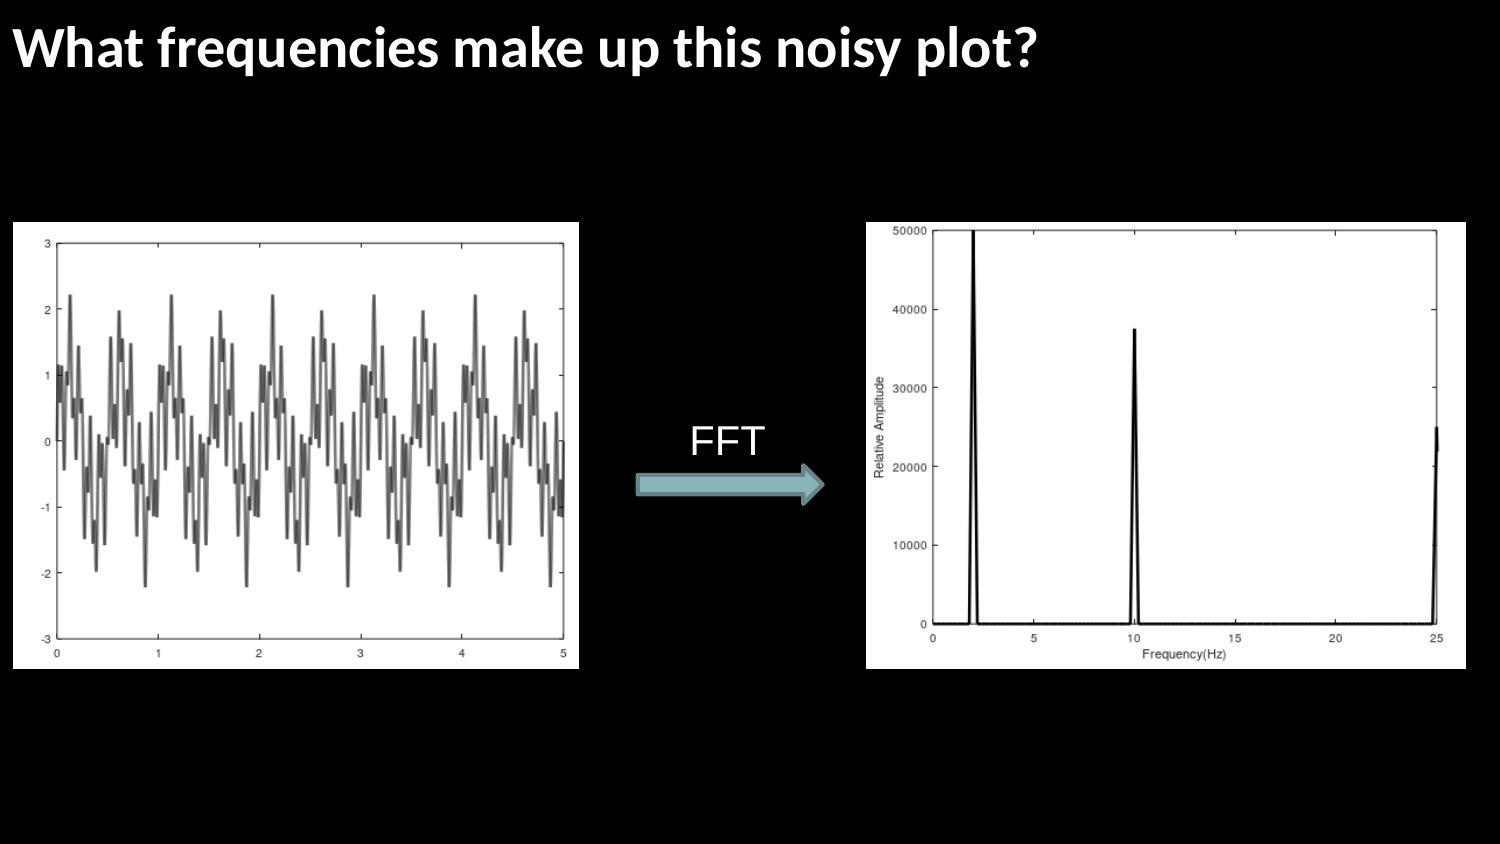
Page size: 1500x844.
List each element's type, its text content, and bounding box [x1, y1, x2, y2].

text_box FFT [674, 406, 845, 471]
text_box [635, 463, 825, 506]
picture [866, 222, 1466, 669]
title What frequencies make up this noisy plot? [11, 8, 1466, 62]
picture [13, 222, 580, 669]
